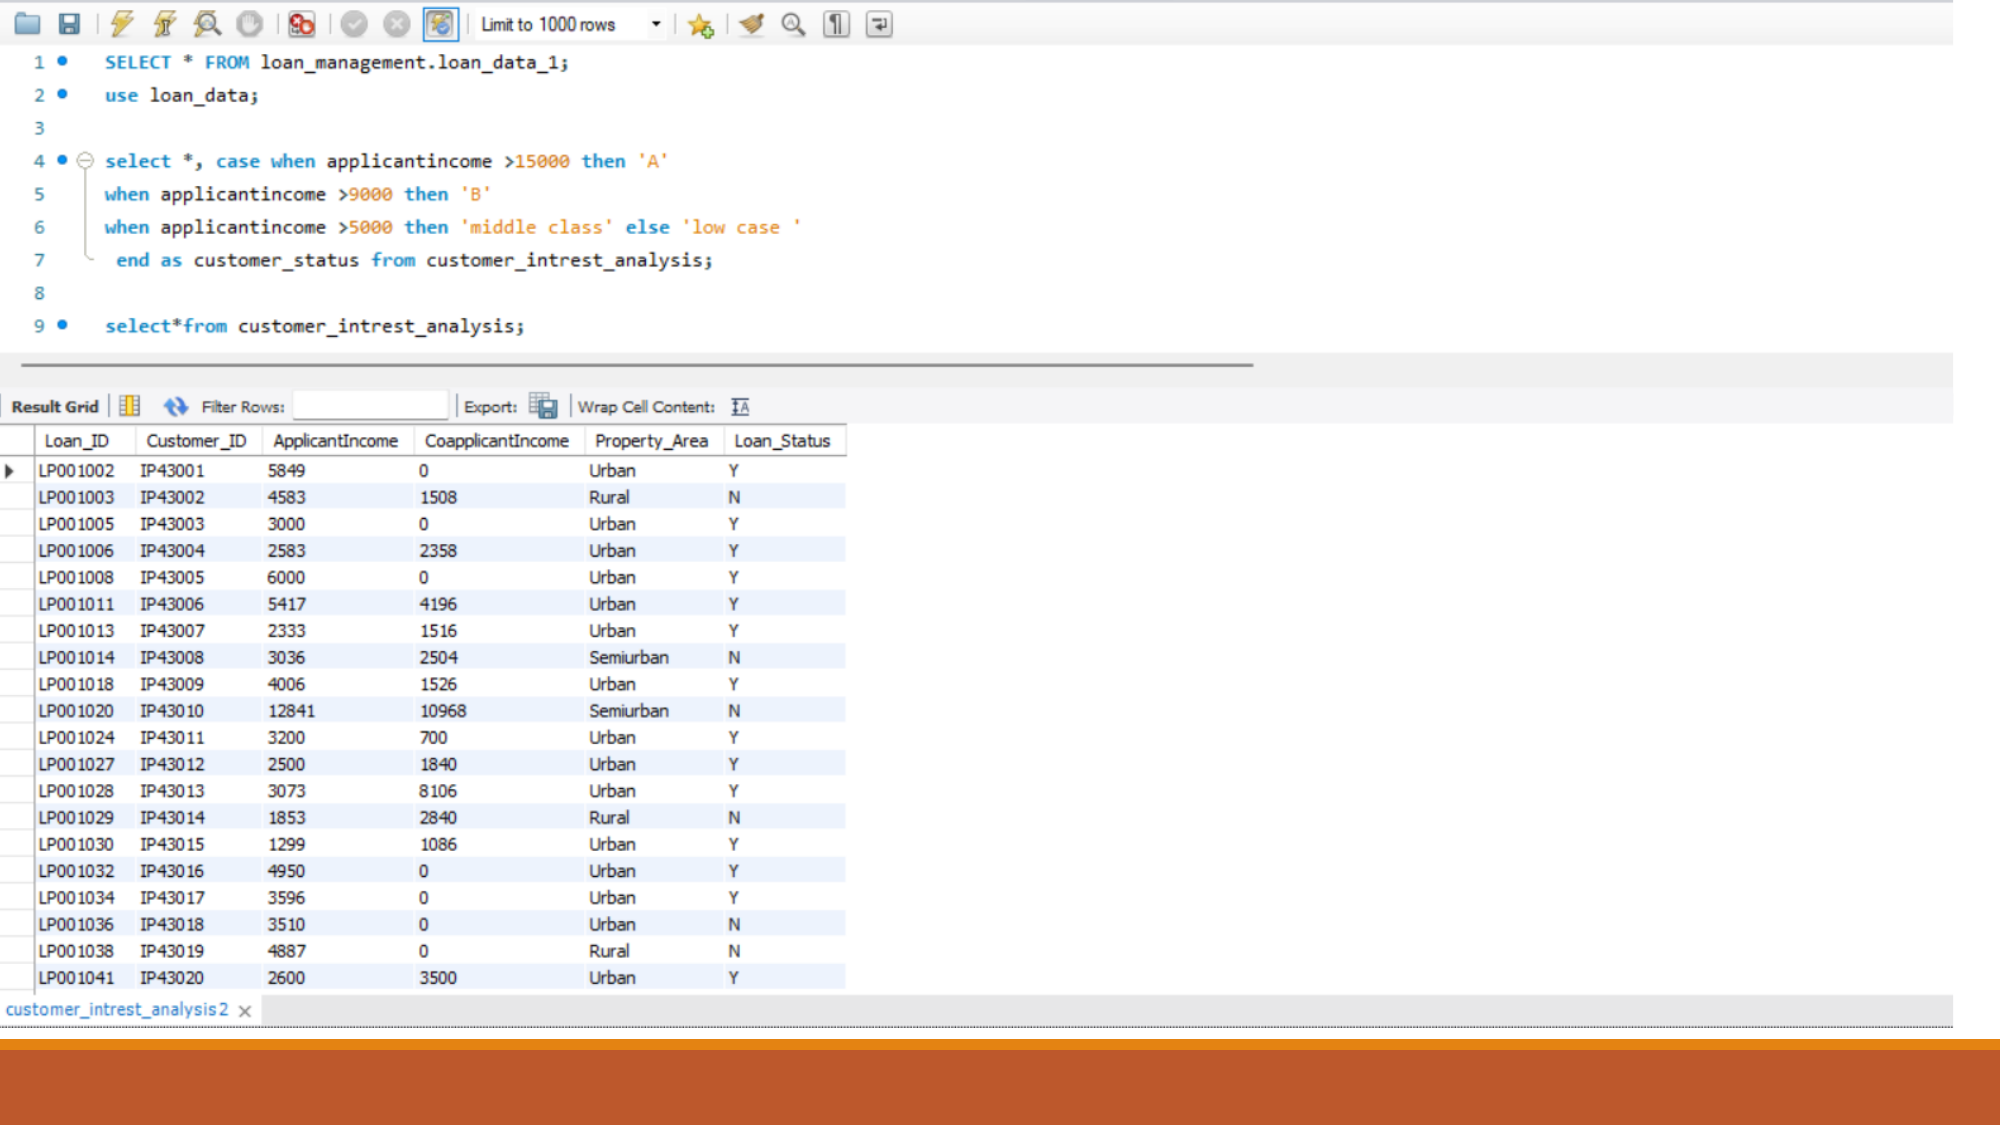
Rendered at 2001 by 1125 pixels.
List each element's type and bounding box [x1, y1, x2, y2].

list [0, 0, 1954, 1029]
